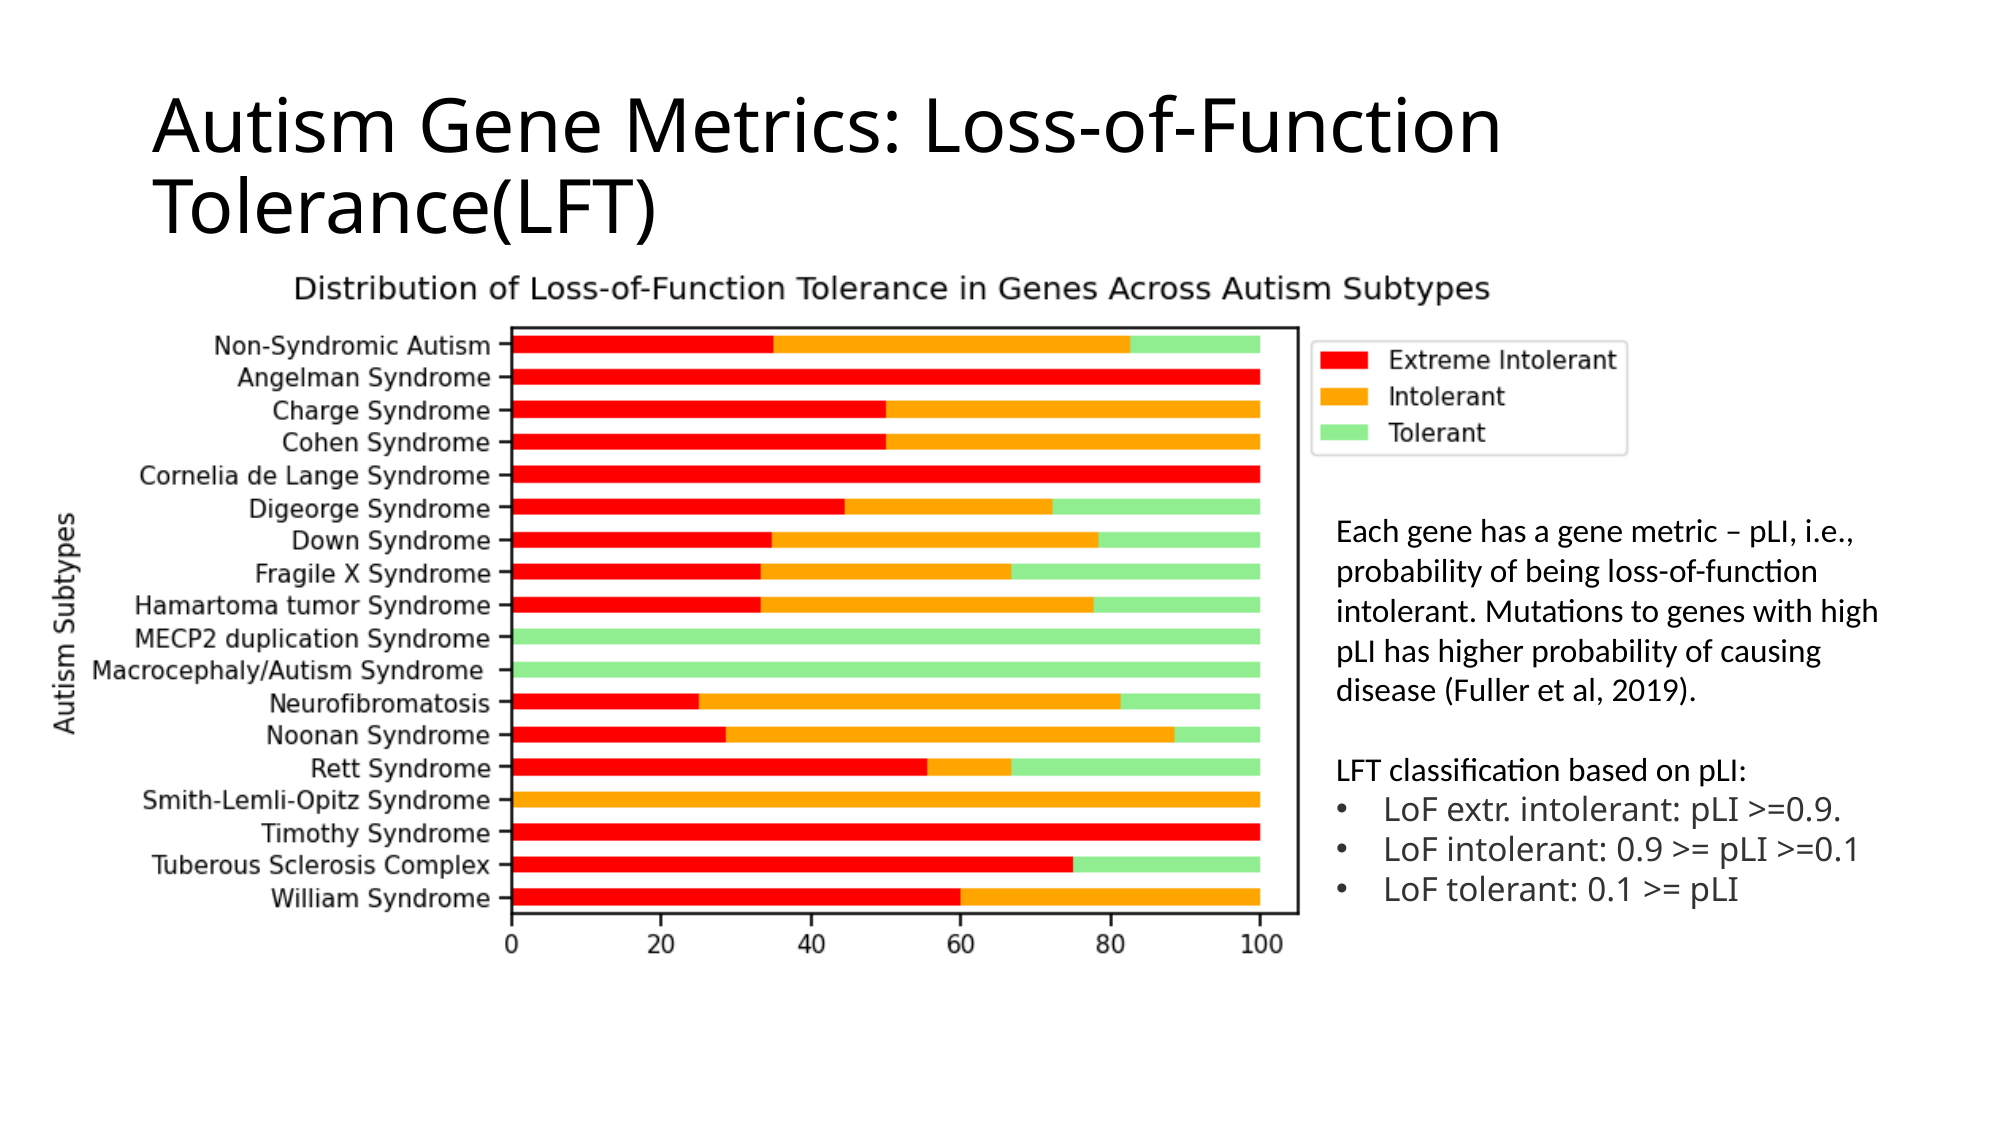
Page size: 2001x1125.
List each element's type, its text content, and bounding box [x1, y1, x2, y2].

title Autism Gene Metrics: Loss-of-Function Tolerance(LFT) [137, 59, 1904, 278]
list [38, 260, 1641, 975]
text_box Each gene has a gene metric – pLI, i.e., probability of being loss-of-function intolerant. Mutations to genes with high pLI has higher probability of causing disease (Fuller et al, 2019). LFT classification based on pLI: LoF extr. intolerant: pLI >=0.9. LoF intolerant: 0.9 >= pLI >=0.1 LoF tolerant: 0.1 >= pLI [1641, 501, 1933, 956]
